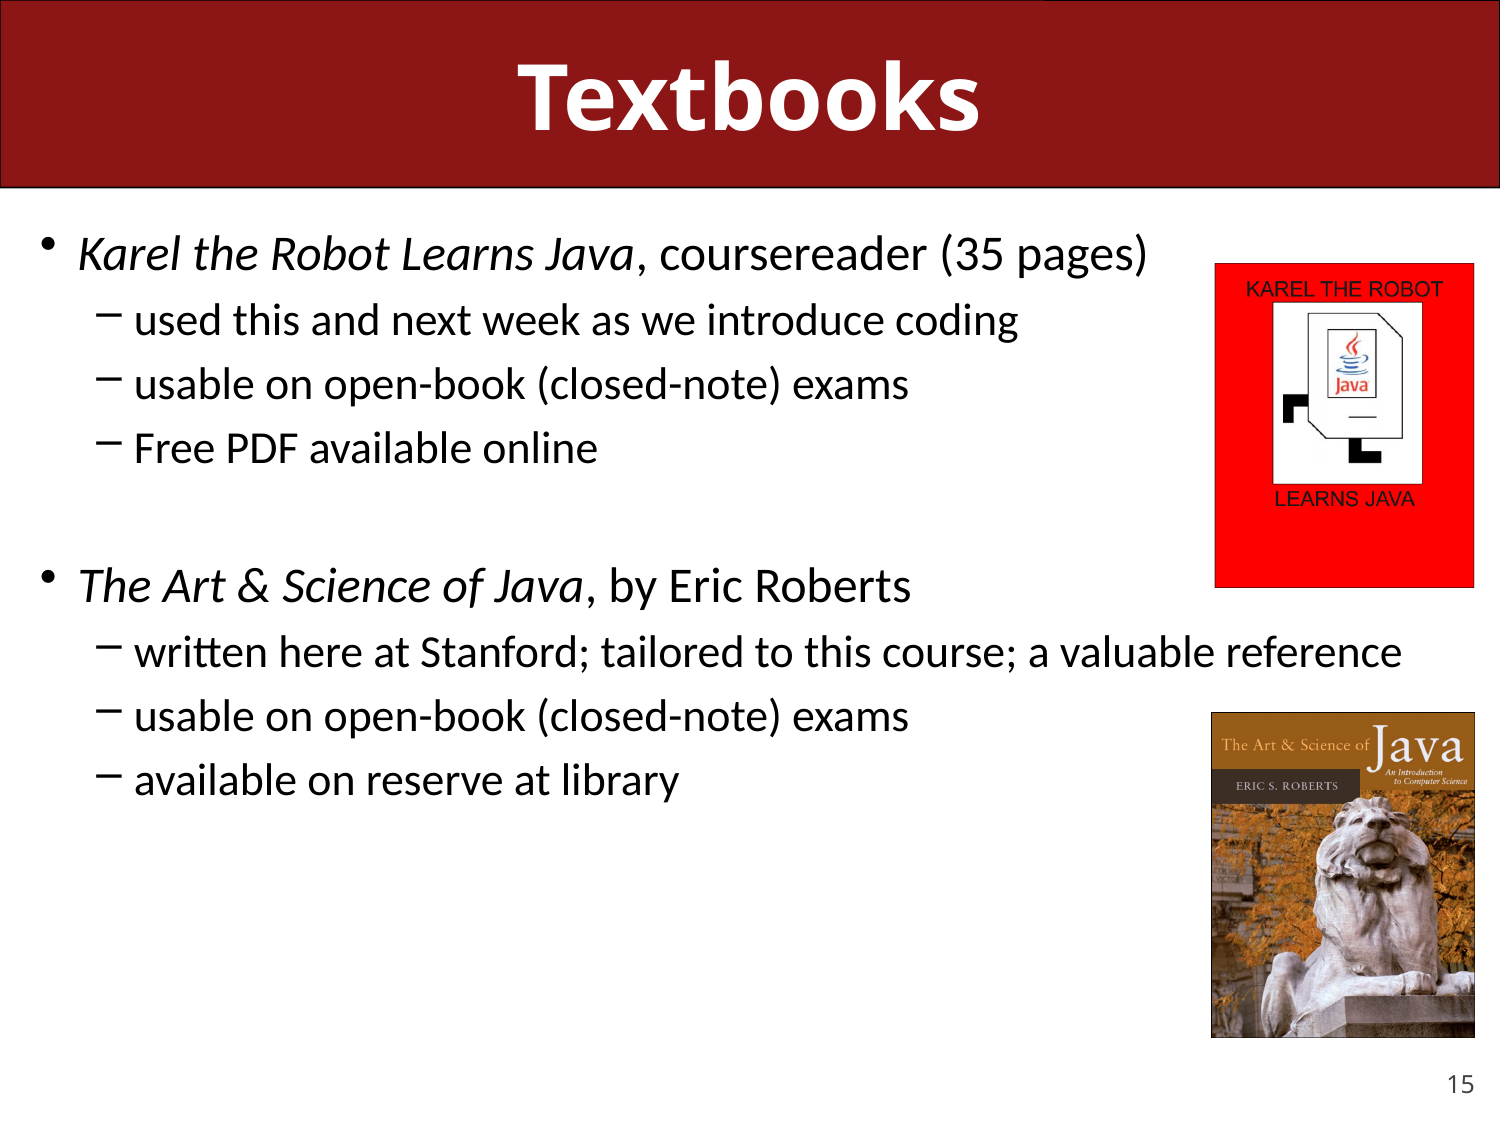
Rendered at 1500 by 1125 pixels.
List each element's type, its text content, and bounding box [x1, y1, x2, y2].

title Textbooks [75, 0, 1425, 188]
picture [1214, 262, 1475, 588]
picture [1211, 712, 1475, 1038]
list Karel the Robot Learns Java, coursereader (35 pages) used this and next week as we introduce coding usable on open-book (closed-note) exams Free PDF available online The Art & Science of Java, by Eric Roberts written here at Stanford; tailored to this course; a valuable reference usable on open-book (closed-note) exams available on reserve at library [24, 212, 1475, 1063]
